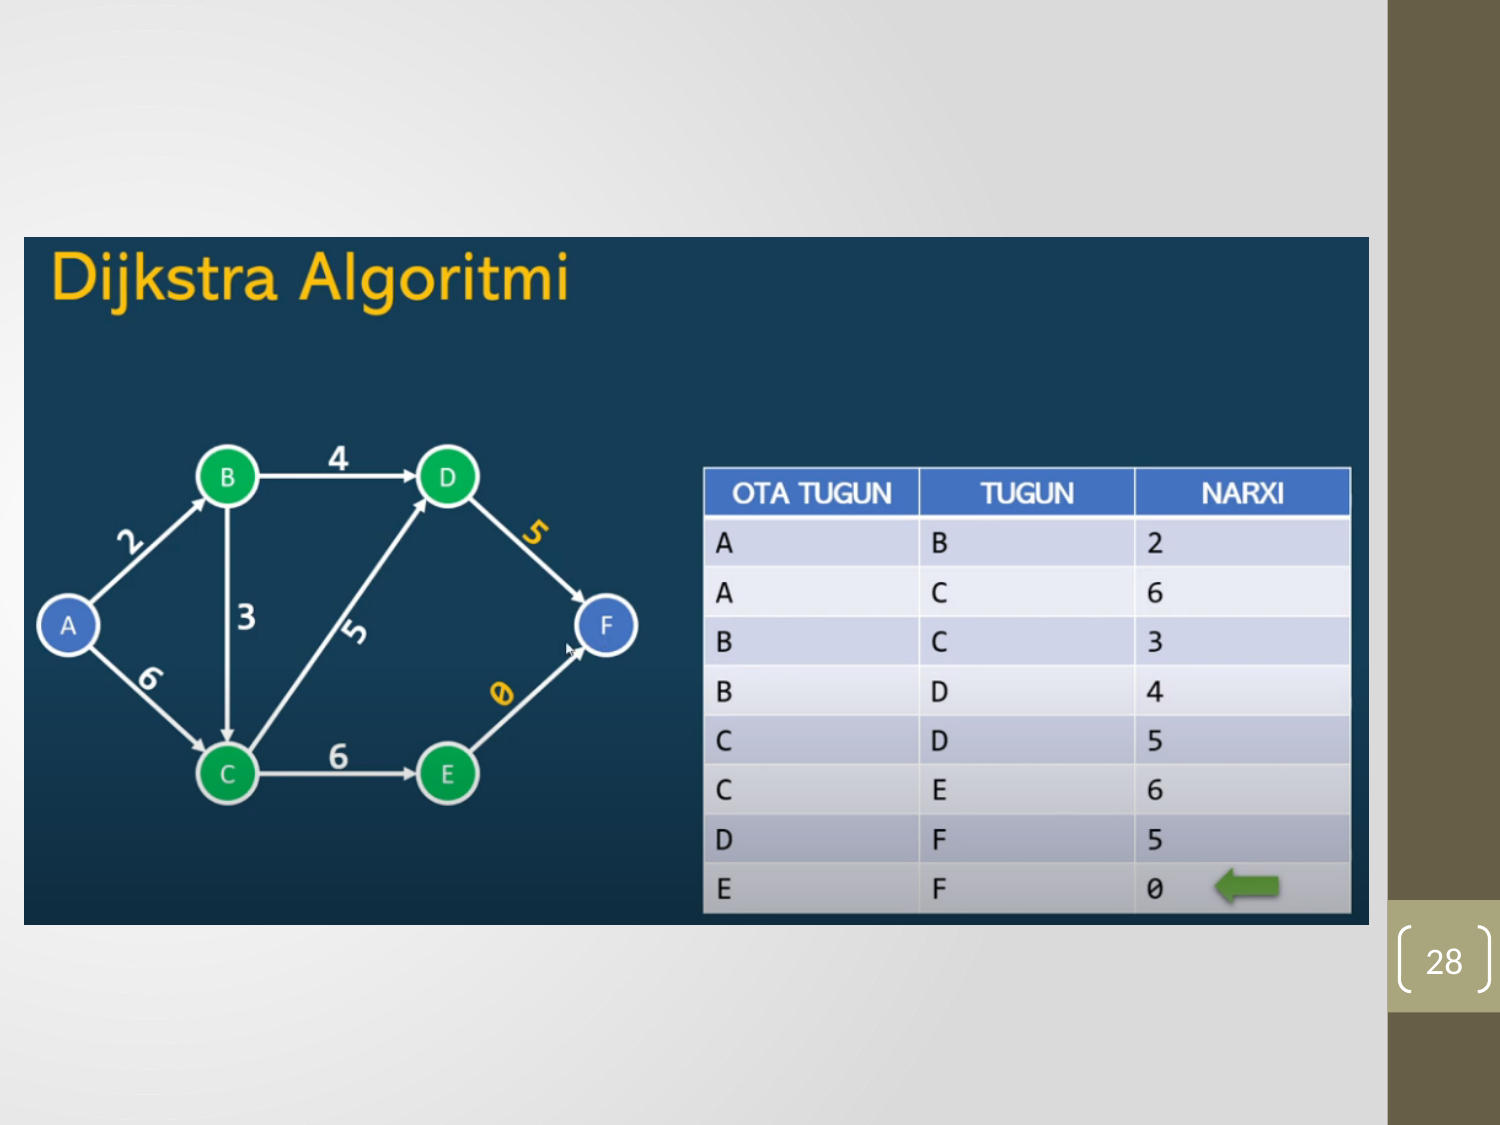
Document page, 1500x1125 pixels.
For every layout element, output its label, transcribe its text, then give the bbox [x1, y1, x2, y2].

picture [24, 236, 1369, 926]
slide_number 28 [1397, 925, 1492, 994]
